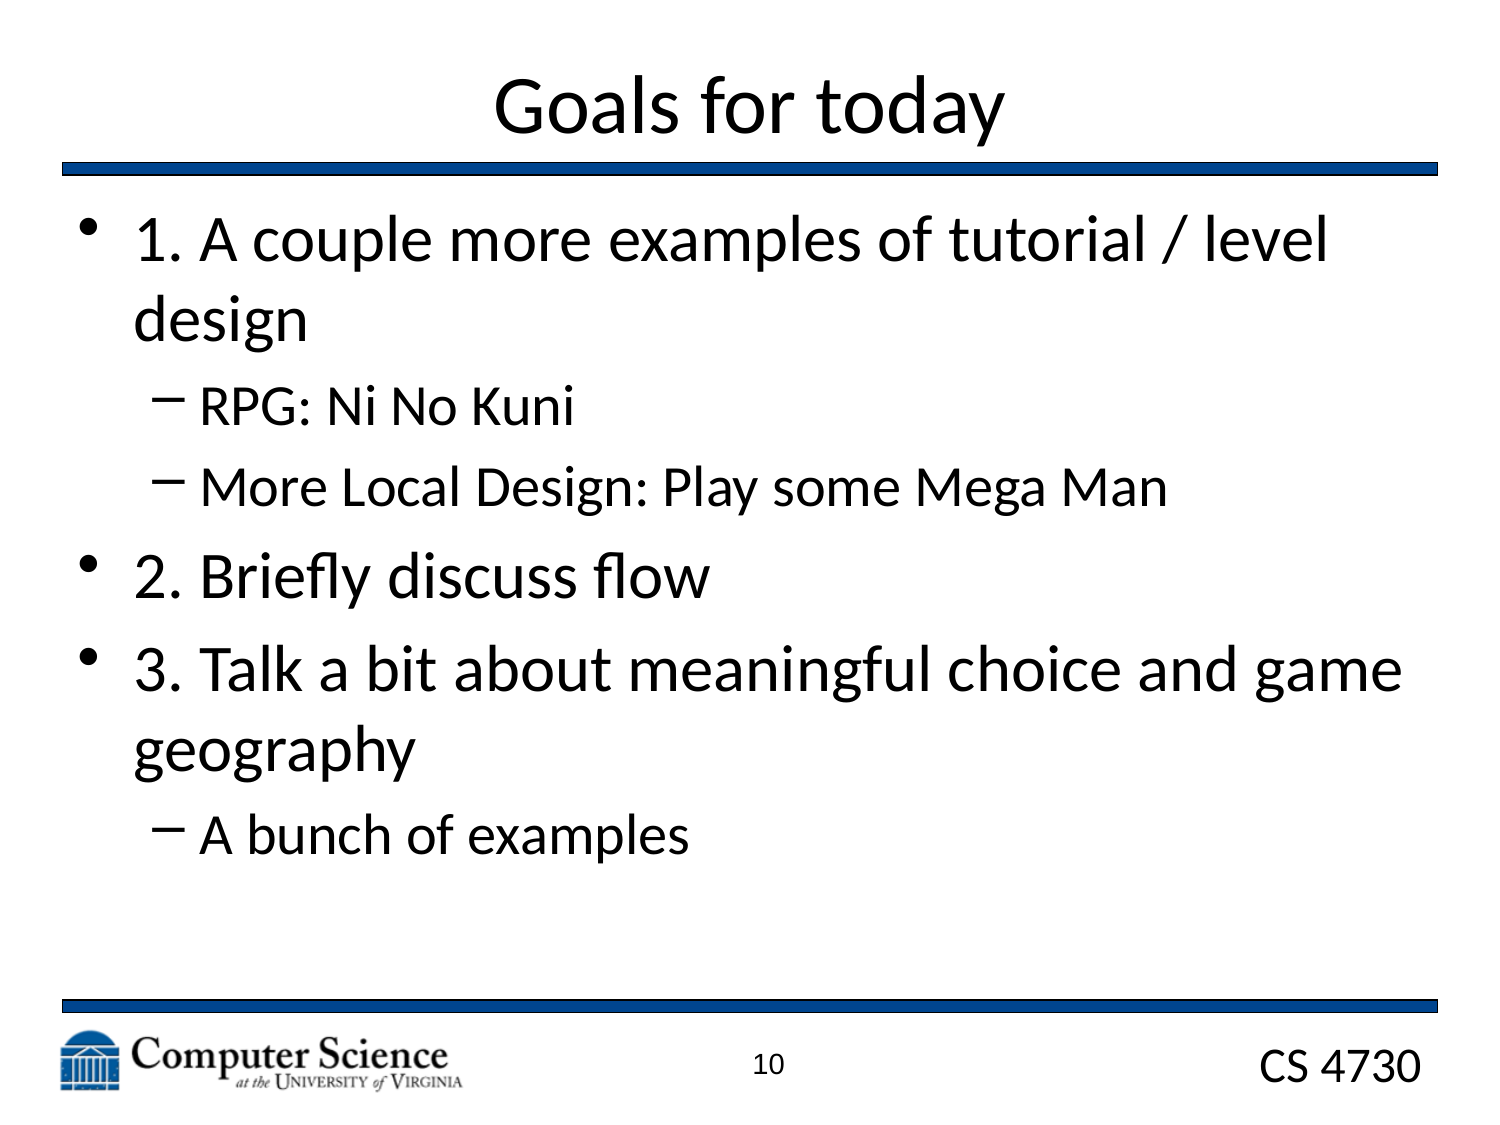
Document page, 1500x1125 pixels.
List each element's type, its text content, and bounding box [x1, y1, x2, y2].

footer 10 [512, 1037, 1026, 1088]
picture [50, 1024, 472, 1101]
title Goals for today [62, 49, 1438, 151]
list 1. A couple more examples of tutorial / level design RPG: Ni No Kuni More Local Design: Play some Mega Man 2. Briefly discuss flow 3. Talk a bit about meaningful choice and game geography A bunch of examples [62, 187, 1438, 1001]
